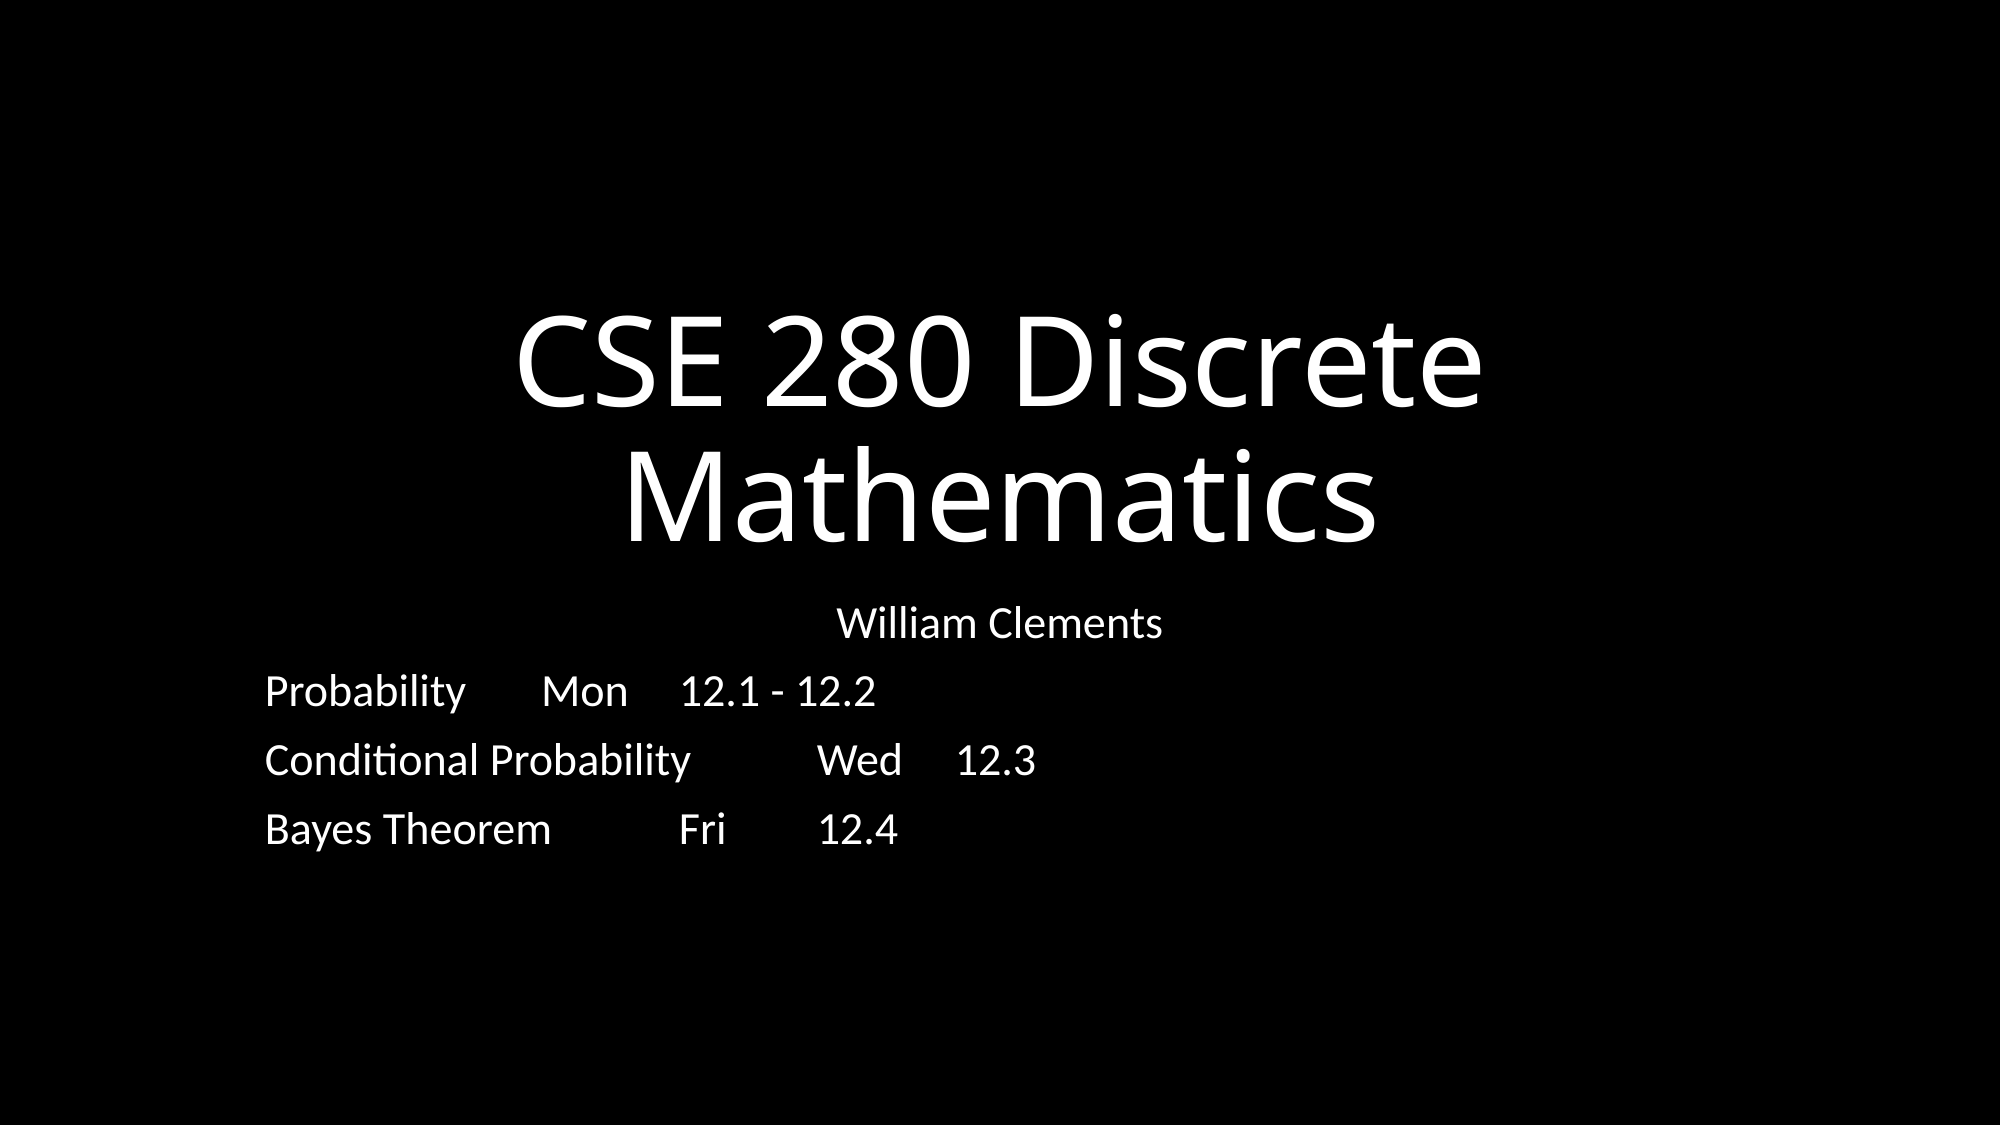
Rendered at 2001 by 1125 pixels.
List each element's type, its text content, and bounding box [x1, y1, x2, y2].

title CSE 280 Discrete Mathematics [249, 184, 1750, 576]
subtitle William Clements Probability Mon 12.1 - 12.2 Conditional Probability Wed 12.3 Bayes Theorem Fri 12.4 [249, 590, 1750, 863]
